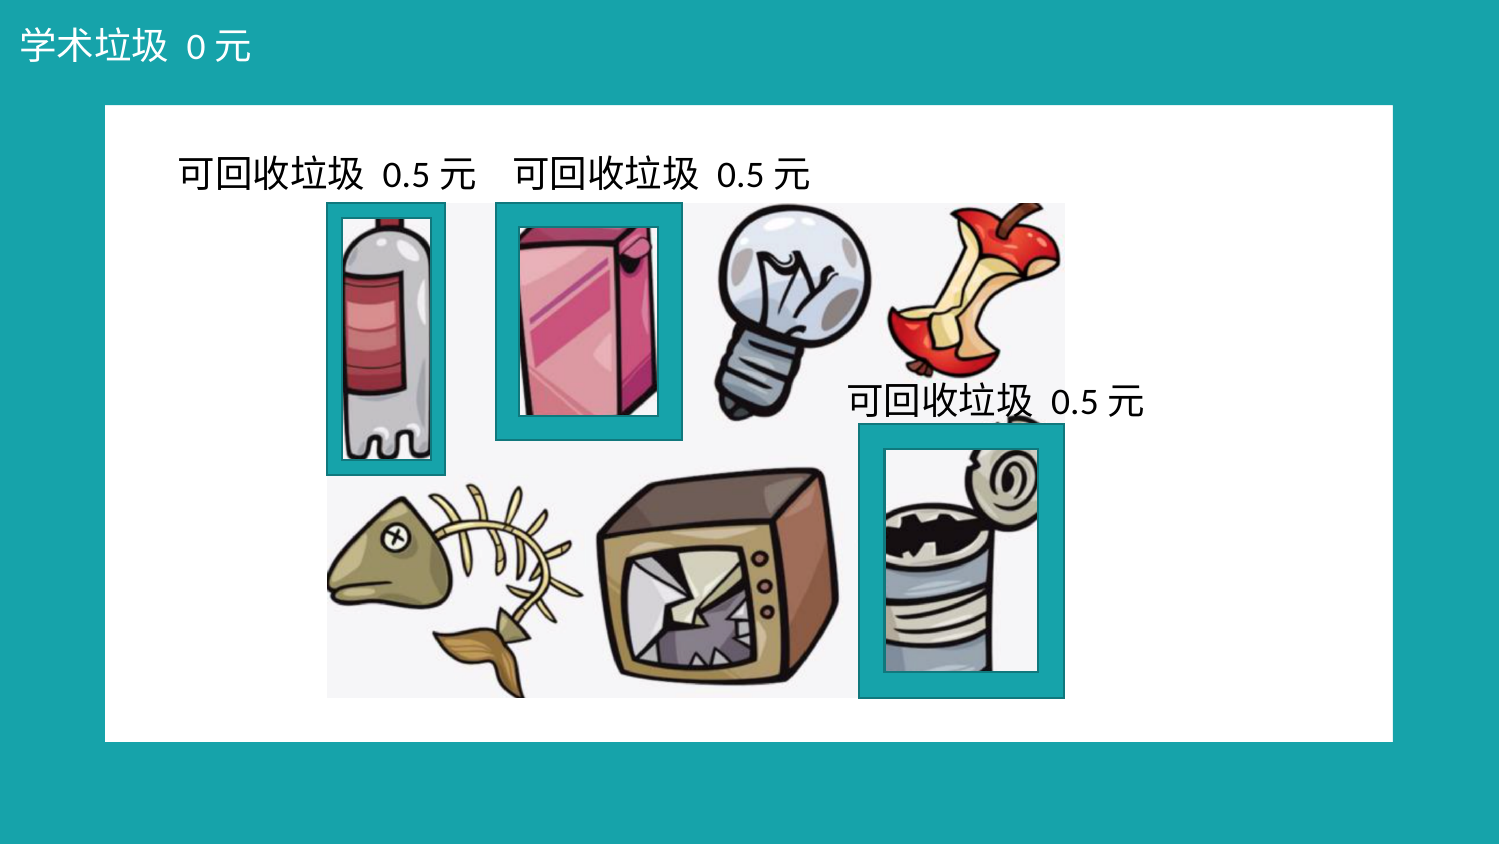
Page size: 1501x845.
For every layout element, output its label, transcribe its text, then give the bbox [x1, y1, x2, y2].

text_box 可回收垃圾 0.5元 [497, 142, 826, 203]
text_box 可回收垃圾 0.5元 [1065, 370, 1160, 430]
text_box [0, 0, 1500, 844]
text_box 学术垃圾 0元 [4, 14, 267, 75]
picture [327, 203, 1065, 698]
text_box 可回收垃圾 0.5元 [163, 142, 492, 203]
